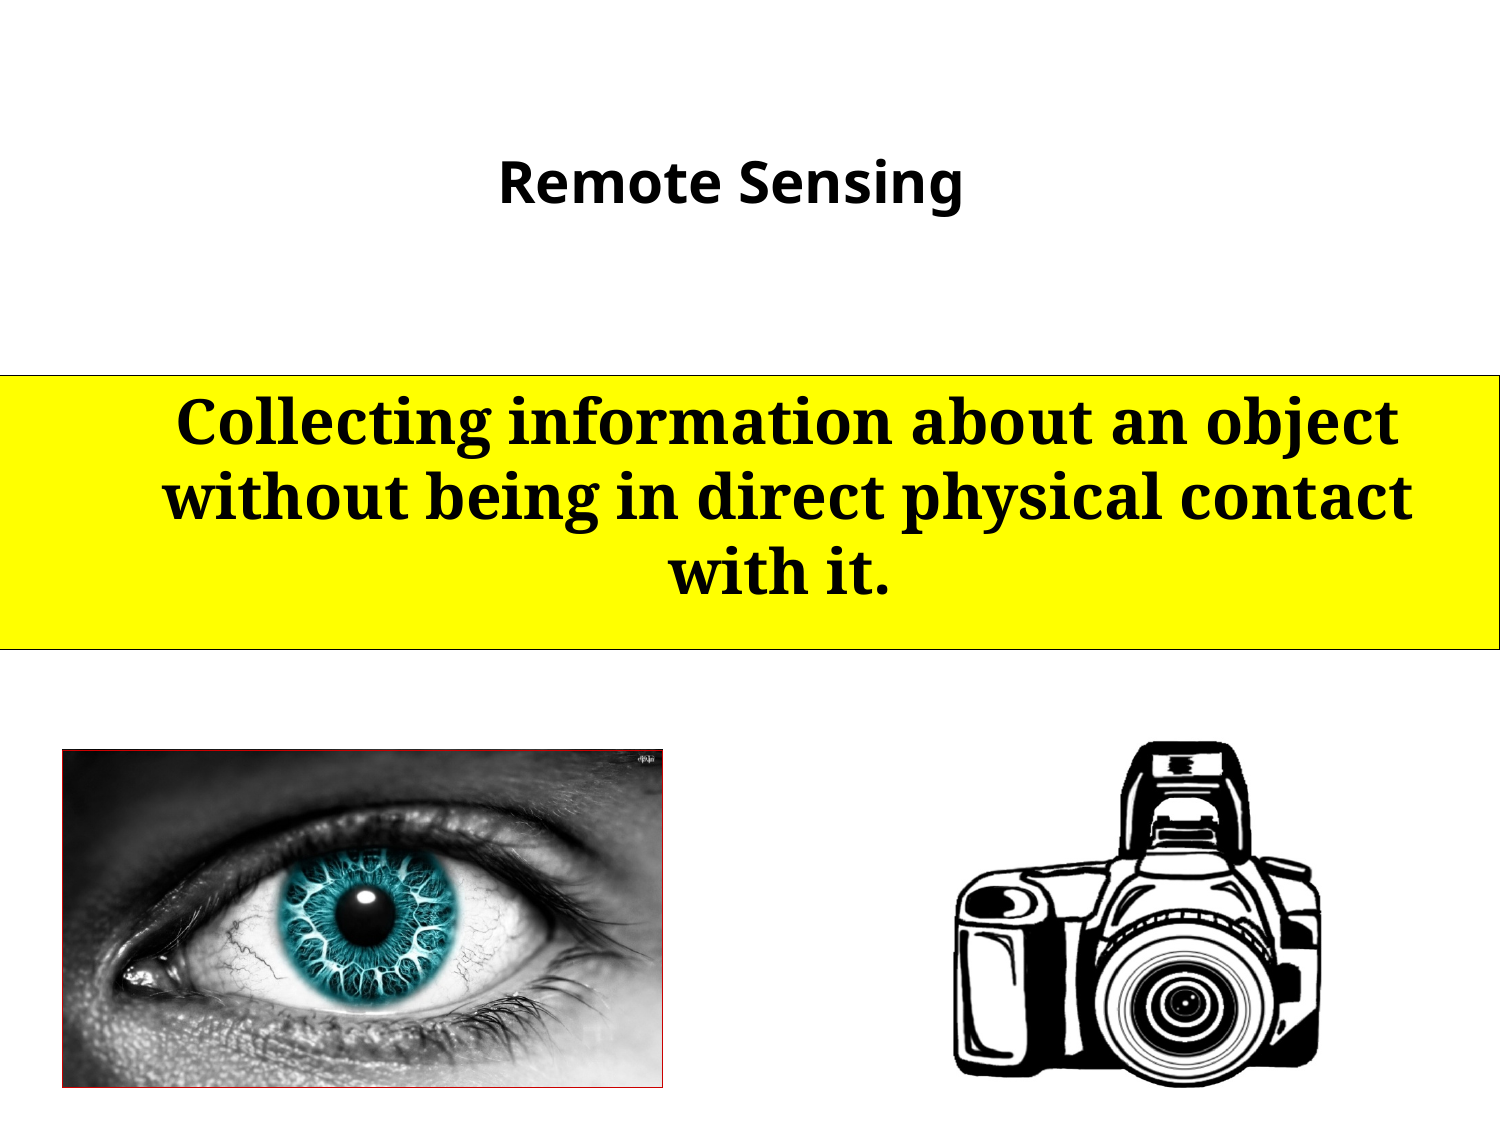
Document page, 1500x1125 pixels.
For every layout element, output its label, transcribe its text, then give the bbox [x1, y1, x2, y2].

picture [62, 749, 663, 1088]
text_box Remote Sensing [124, 137, 1338, 223]
picture [949, 737, 1338, 1088]
text_box Collecting information about an object without being in direct physical contact with it. [0, 375, 1500, 650]
